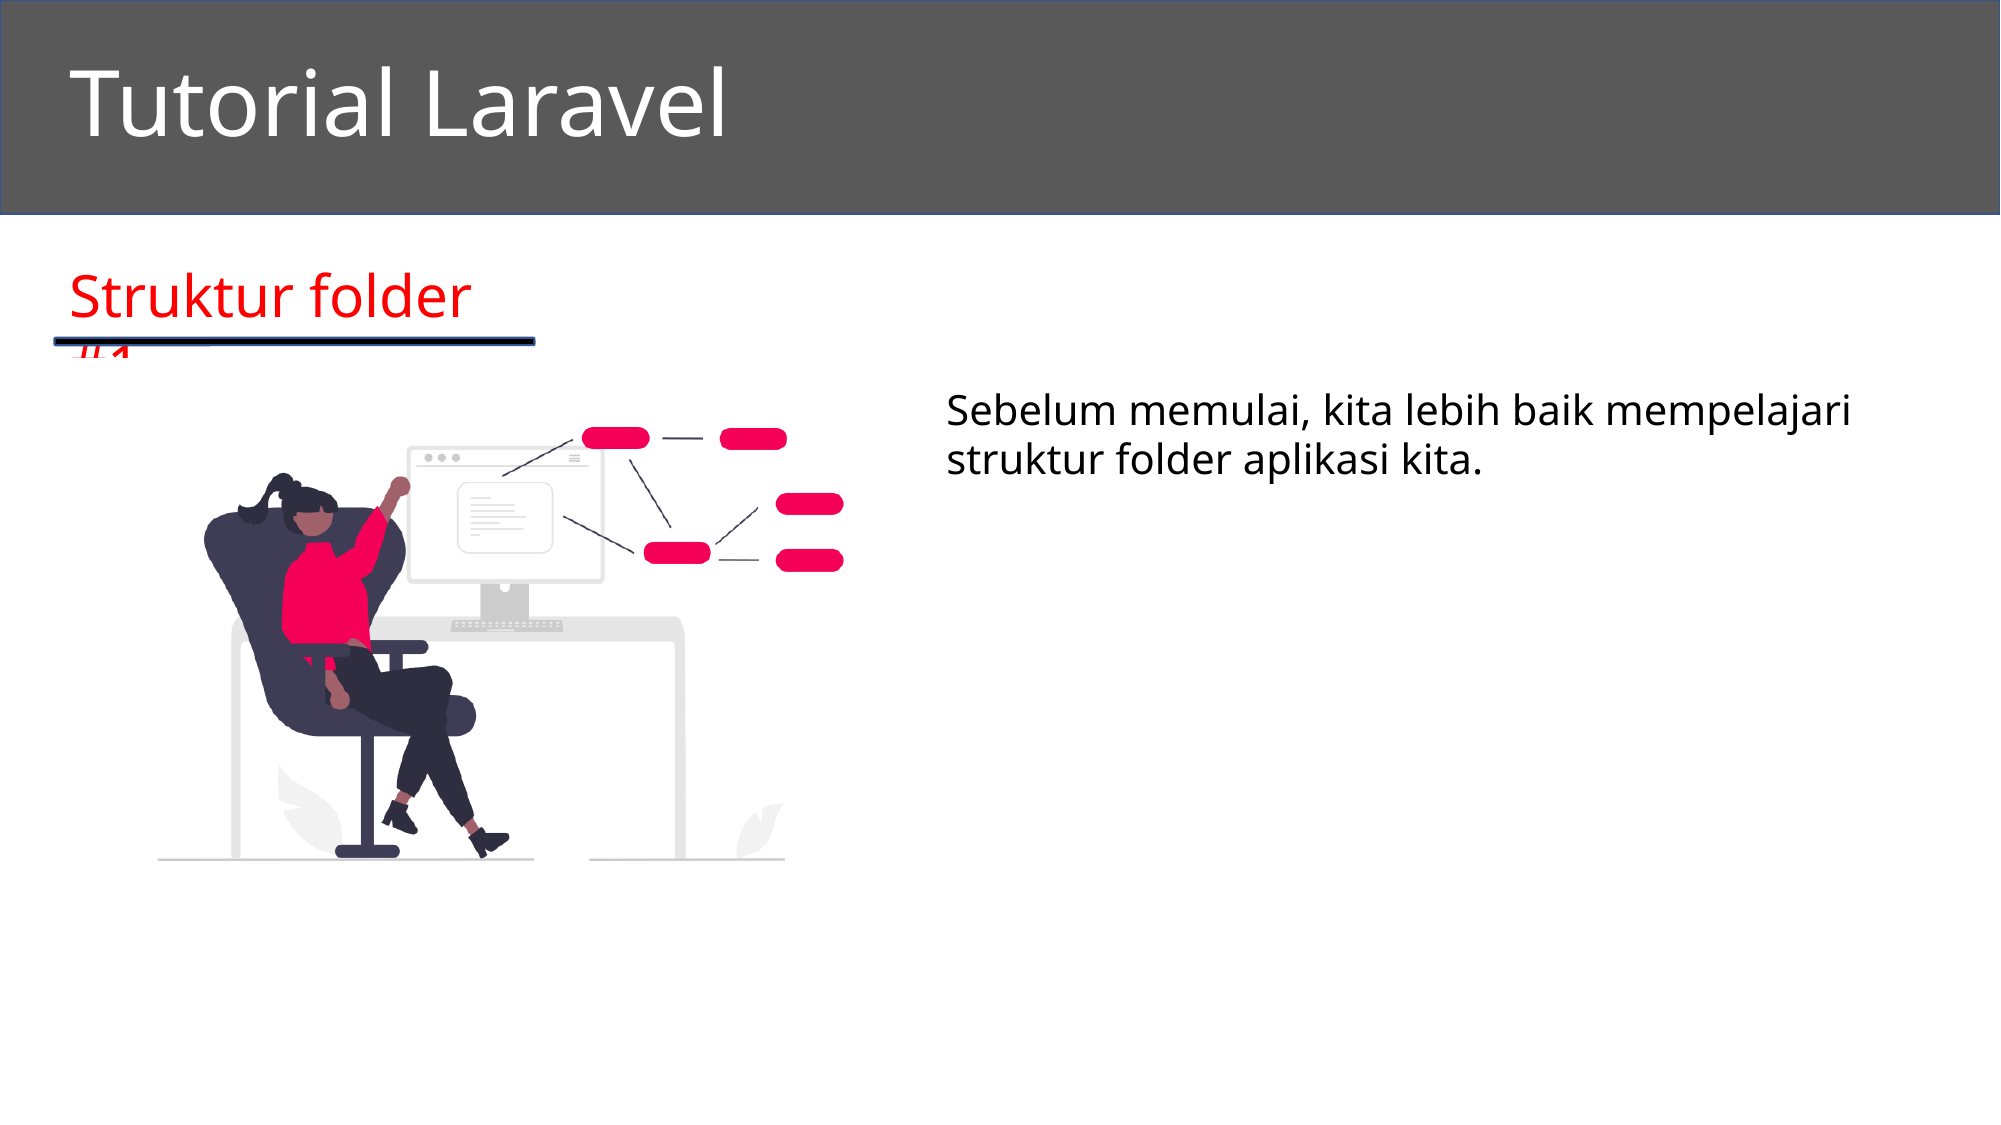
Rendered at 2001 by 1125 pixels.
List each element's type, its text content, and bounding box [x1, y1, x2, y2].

text_box [0, 0, 2000, 215]
text_box Tutorial Laravel [54, 38, 1555, 176]
picture [54, 358, 946, 929]
text_box Struktur folder #1 [54, 251, 569, 358]
text_box Sebelum memulai, kita lebih baik mempelajari struktur folder aplikasi kita. [946, 375, 1980, 491]
text_box [53, 336, 536, 347]
